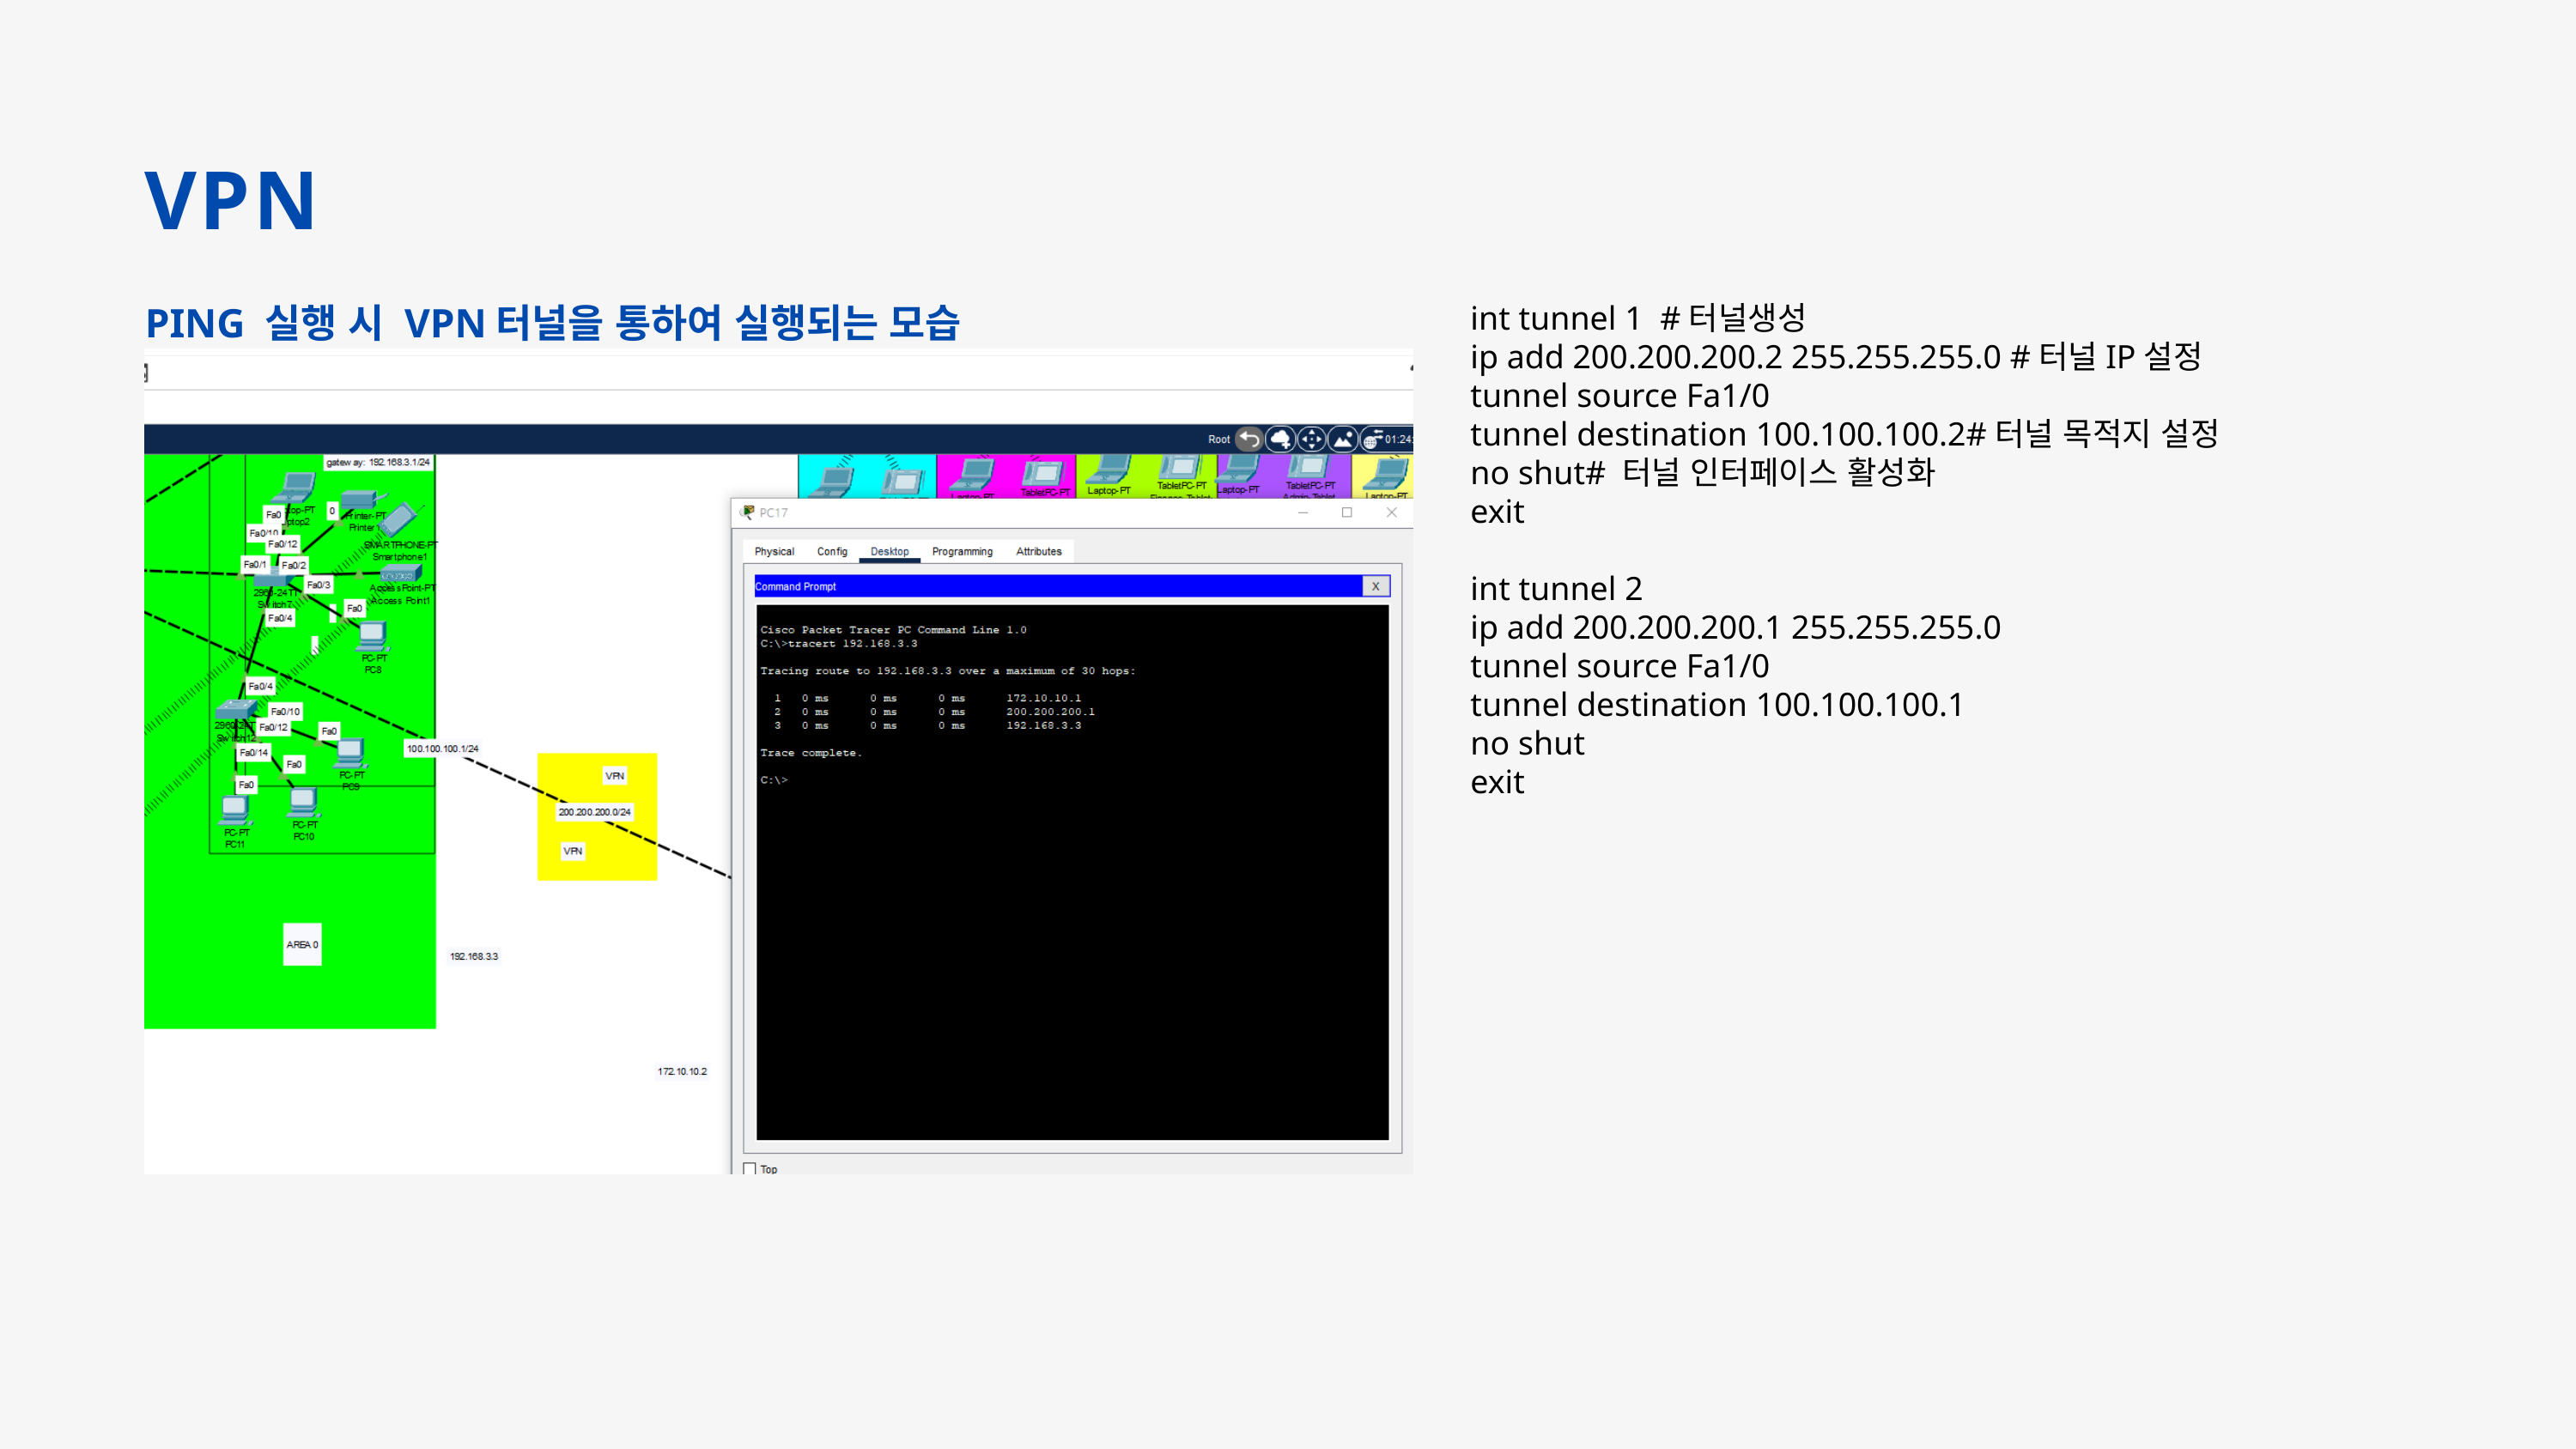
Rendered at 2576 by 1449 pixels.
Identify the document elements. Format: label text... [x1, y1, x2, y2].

text_box PING 실행 시 VPN터널을 통하여 실행되는 모습 [144, 298, 1033, 346]
text_box int tunnel 1 #터널생성 ip add 200.200.200.2 255.255.255.0 #터널IP설정 tunnel source Fa1/0 tunnel destination 100.100.100.2#터널 목적지 설정 no shut# 터널 인터페이스 활성화 exit int tunnel 2 ip add 200.200.200.1 255.255.255.0 tunnel source Fa1/0 tunnel destination 100.100.100.1 no shut exit [1470, 298, 2404, 801]
picture [143, 348, 1413, 1175]
text_box VPN [144, 132, 1033, 246]
